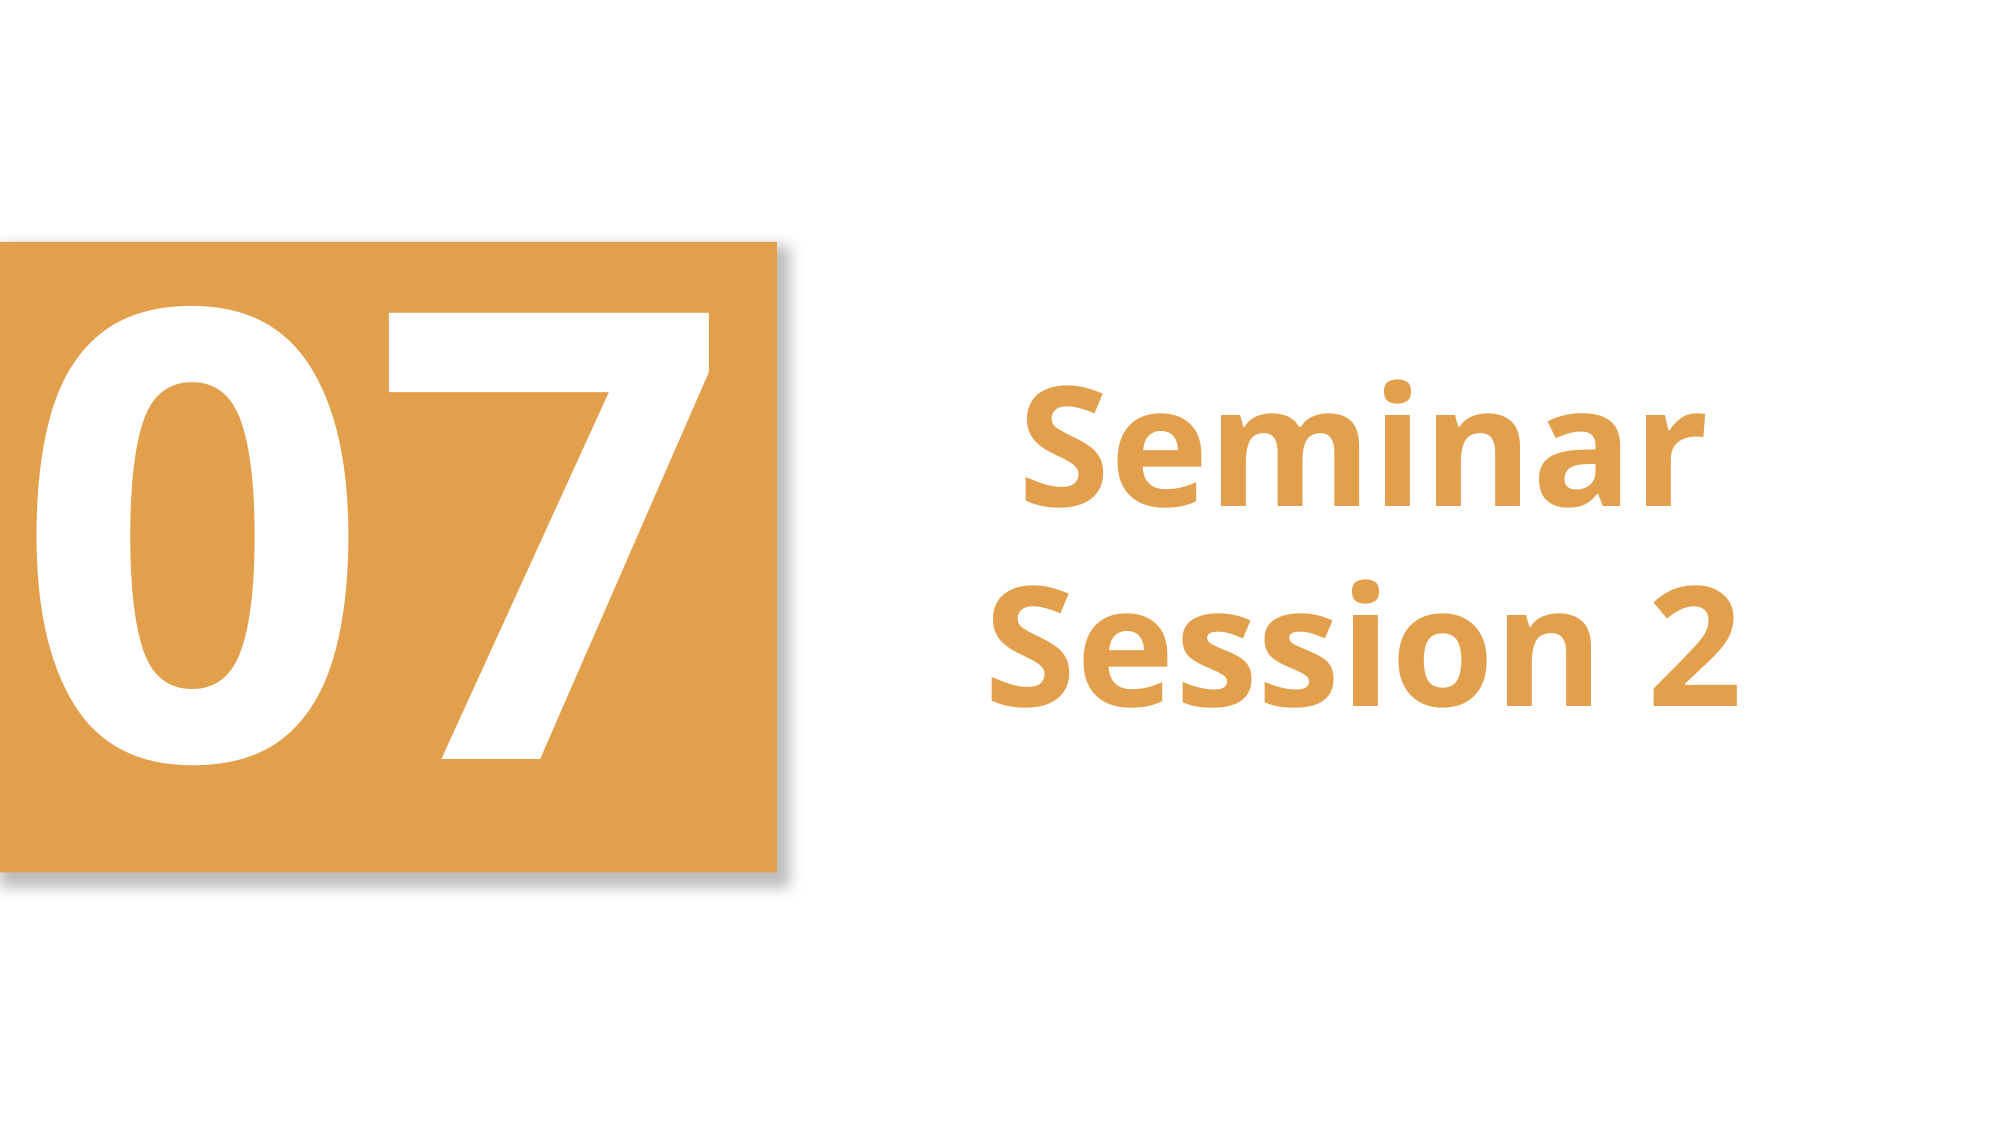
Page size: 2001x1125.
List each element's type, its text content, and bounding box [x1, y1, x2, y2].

list 07 [0, 241, 777, 873]
list Seminar Session 2 [814, 241, 1914, 839]
